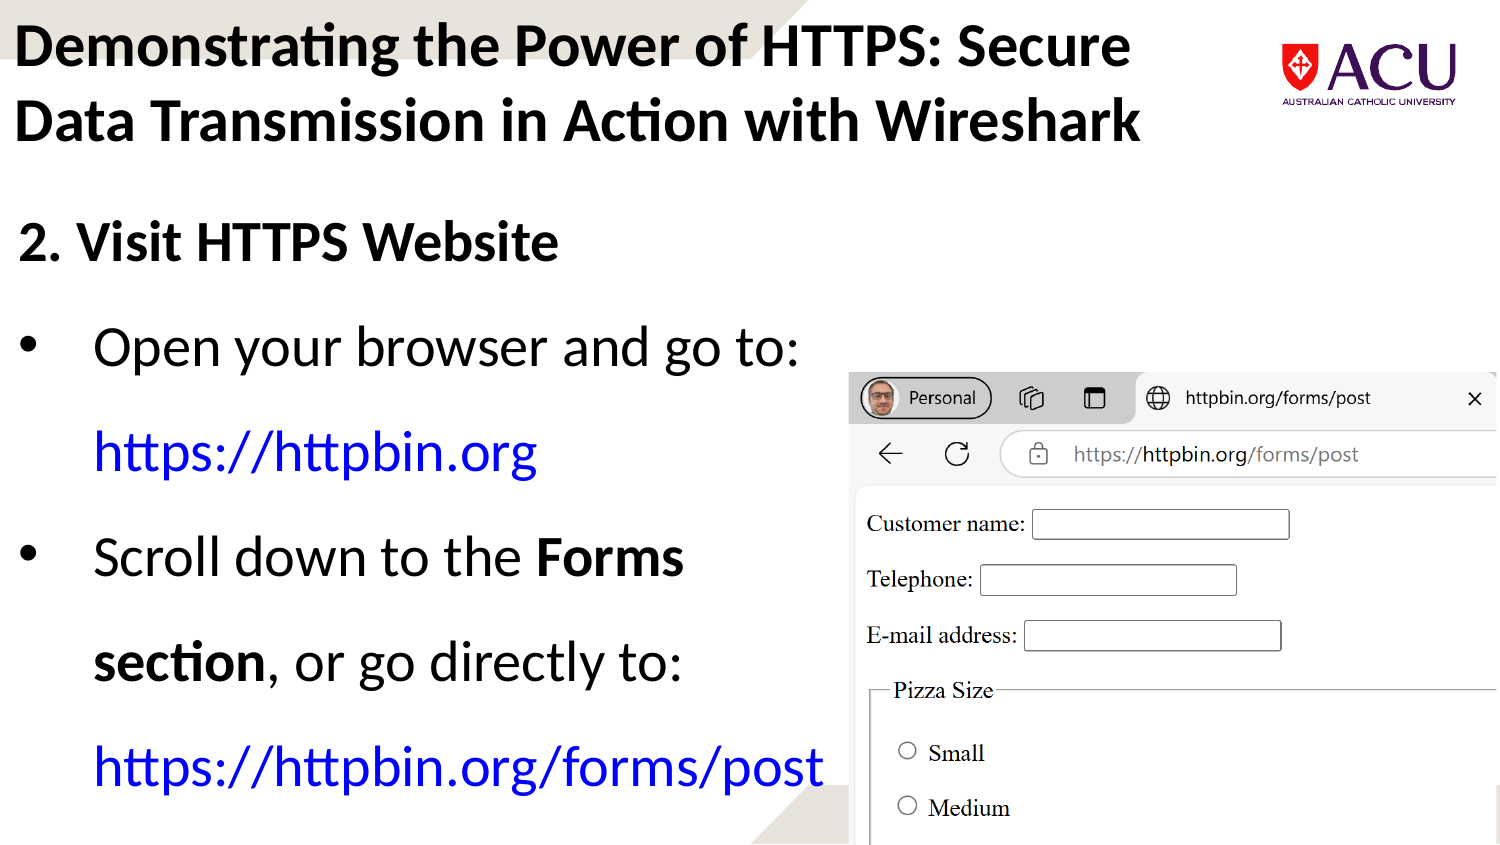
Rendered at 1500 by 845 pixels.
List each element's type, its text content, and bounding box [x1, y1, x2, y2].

text_box 2. Visit HTTPS Website Open your browser and go to: https://httpbin.org Scroll down to the Forms section, or go directly to: https://httpbin.org/forms/post [3, 160, 1500, 806]
picture [1288, 49, 1312, 80]
picture [848, 372, 1497, 845]
text_box Demonstrating the Power of HTTPS: Secure Data Transmission in Action with Wireshark [0, 0, 1250, 161]
